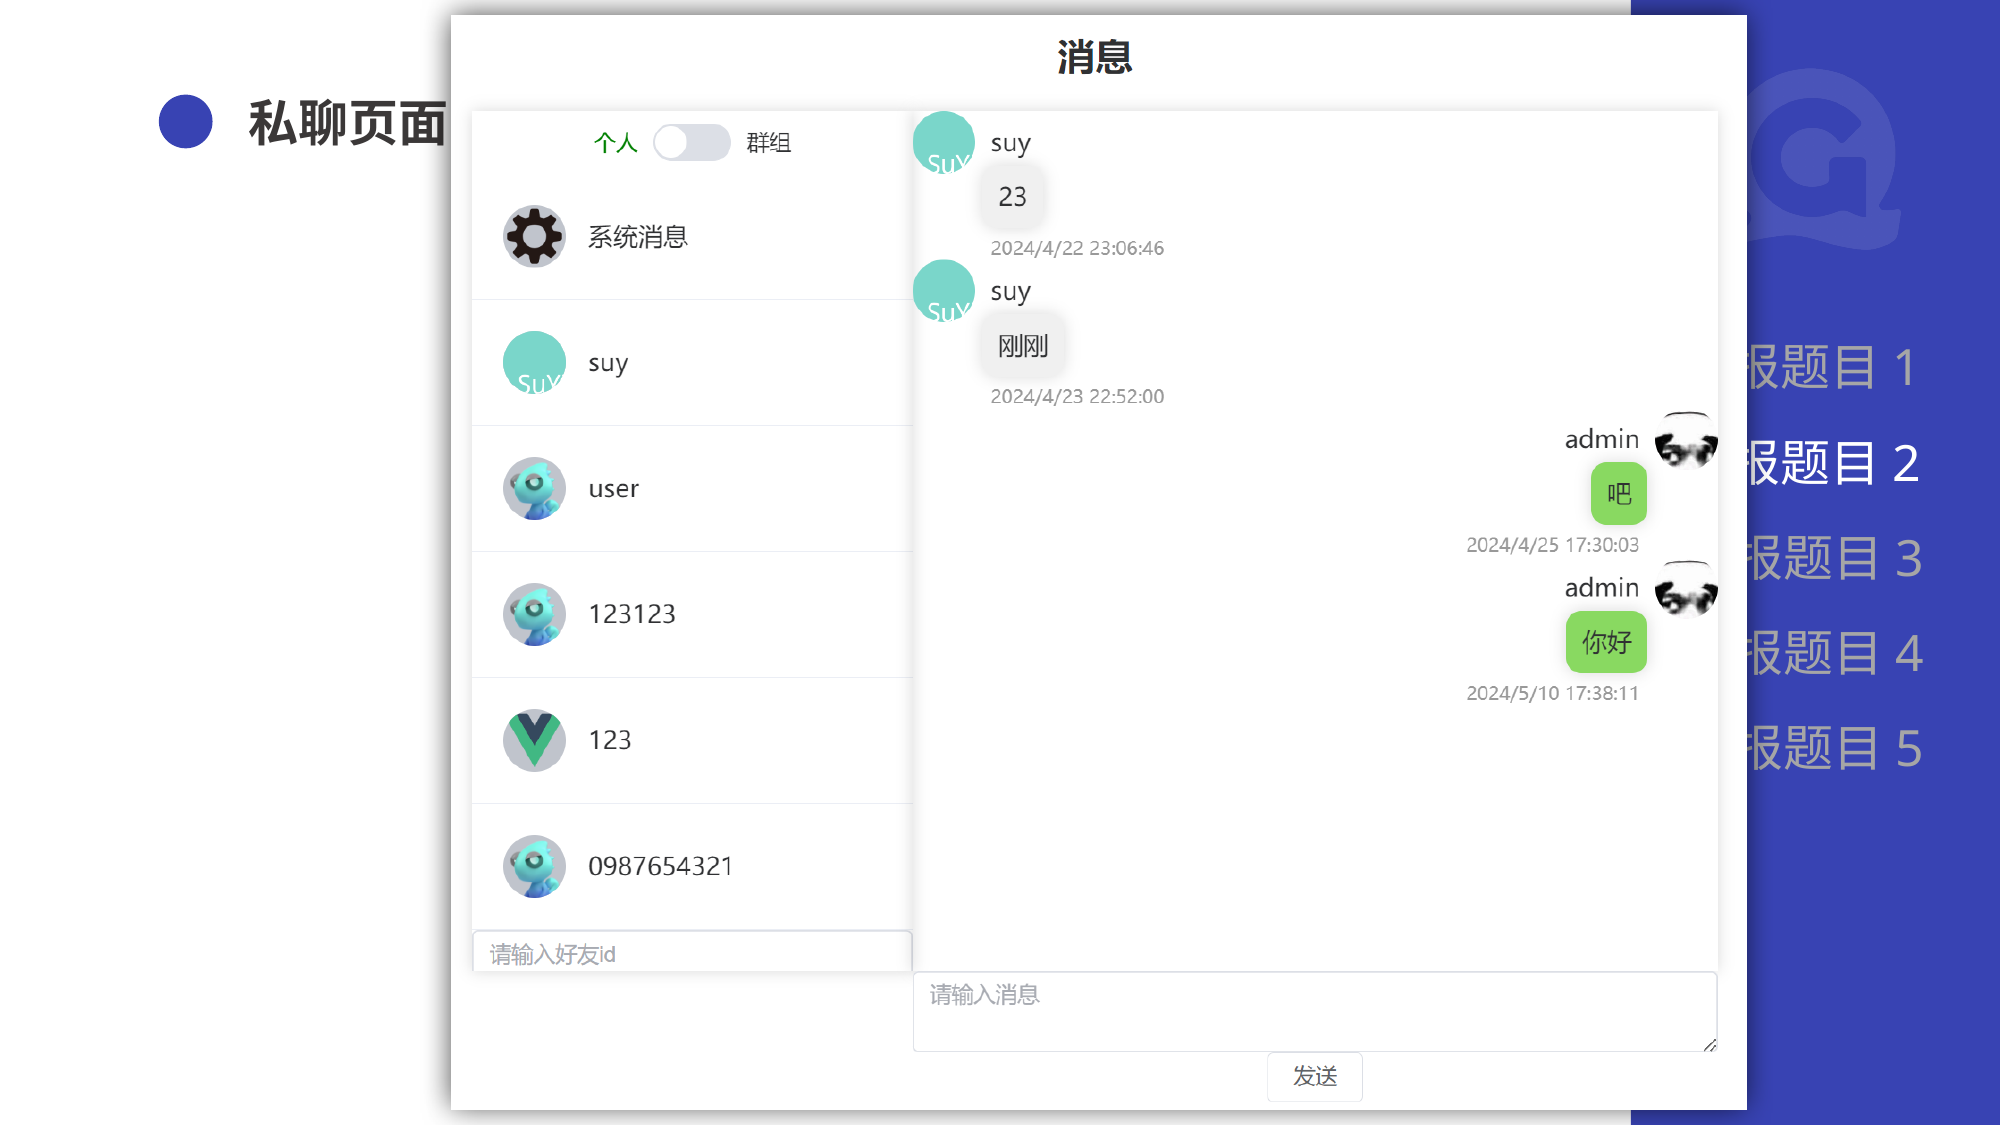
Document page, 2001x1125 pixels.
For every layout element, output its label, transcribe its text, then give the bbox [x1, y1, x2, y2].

text_box 汇报题目1 [1767, 328, 1959, 403]
text_box 汇报题目4 [1767, 614, 1962, 689]
text_box 私聊页面 [233, 83, 428, 159]
picture [451, 15, 1901, 1110]
text_box 汇报题目5 [1767, 709, 1962, 785]
text_box 汇报题目2 [1767, 423, 1959, 499]
text_box 汇报题目3 [1767, 518, 1962, 594]
text_box [1748, 0, 2000, 1125]
text_box [157, 93, 214, 150]
